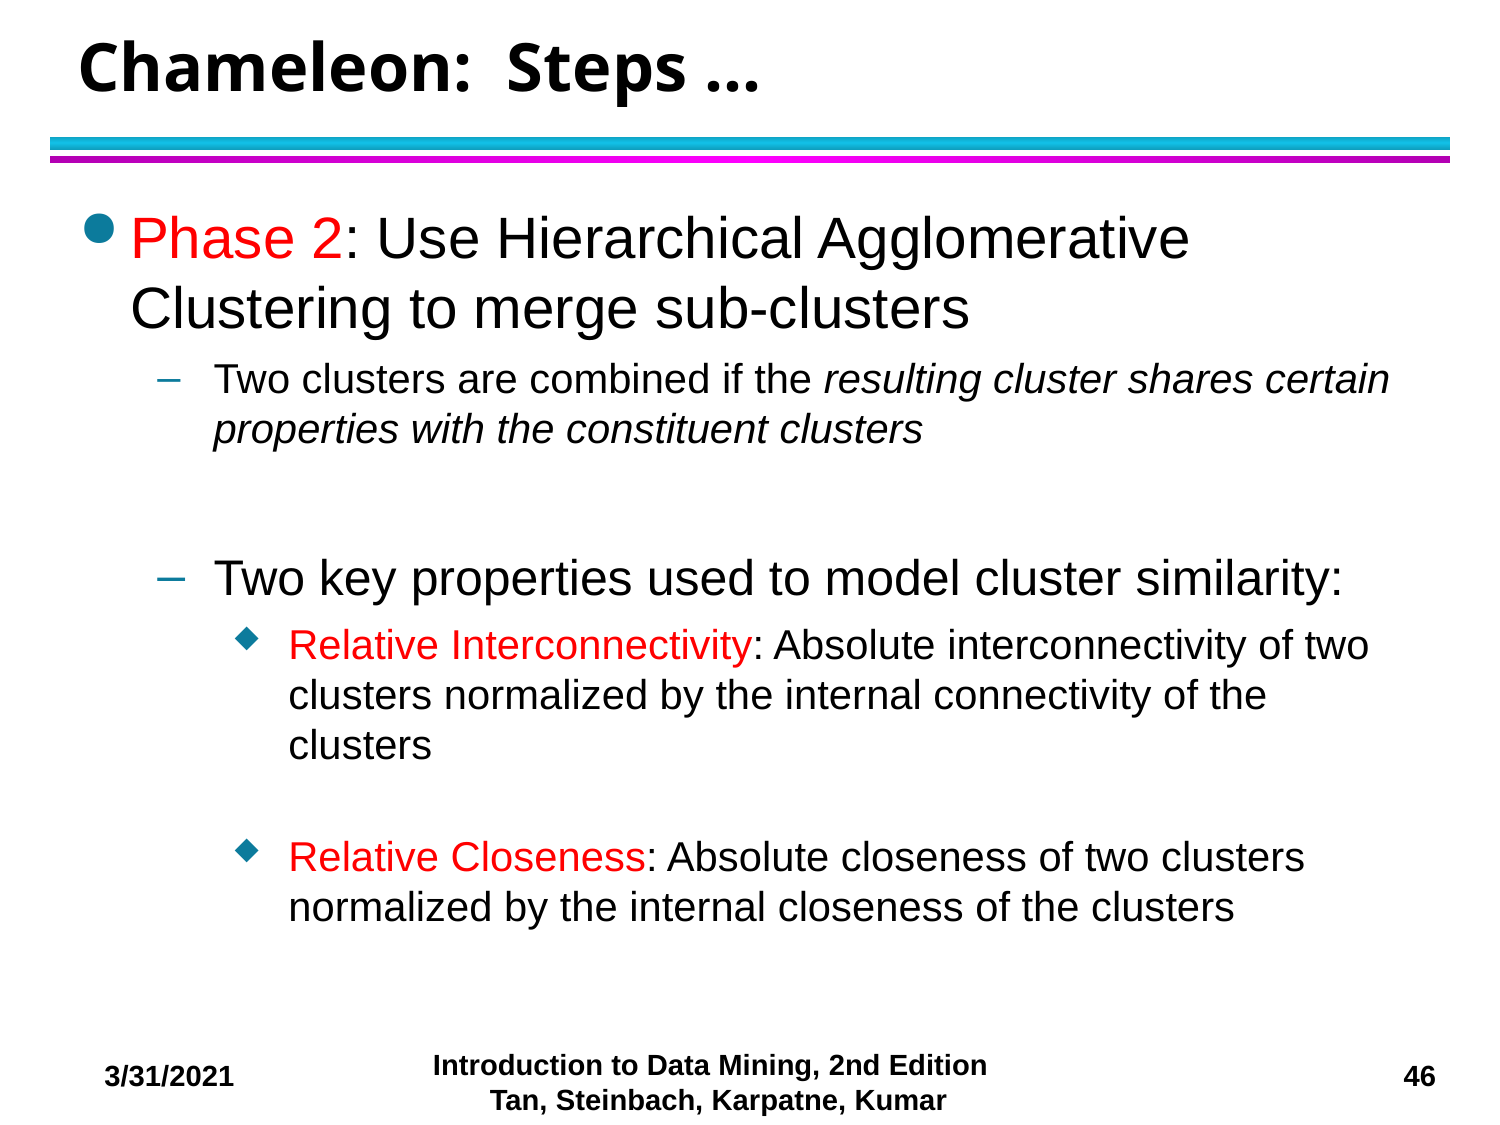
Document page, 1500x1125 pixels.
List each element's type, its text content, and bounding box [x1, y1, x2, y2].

title Chameleon: Steps … [62, 24, 1421, 113]
list Phase 2: Use Hierarchical Agglomerative Clustering to merge sub-clusters Two clusters are combined if the resulting cluster shares certain properties with the constituent clusters Two key properties used to model cluster similarity: Relative Interconnectivity: Absolute interconnectivity of two clusters normalized by the internal connectivity of the clusters Relative Closeness: Absolute closeness of two clusters normalized by the internal closeness of the clusters [67, 192, 1432, 1043]
